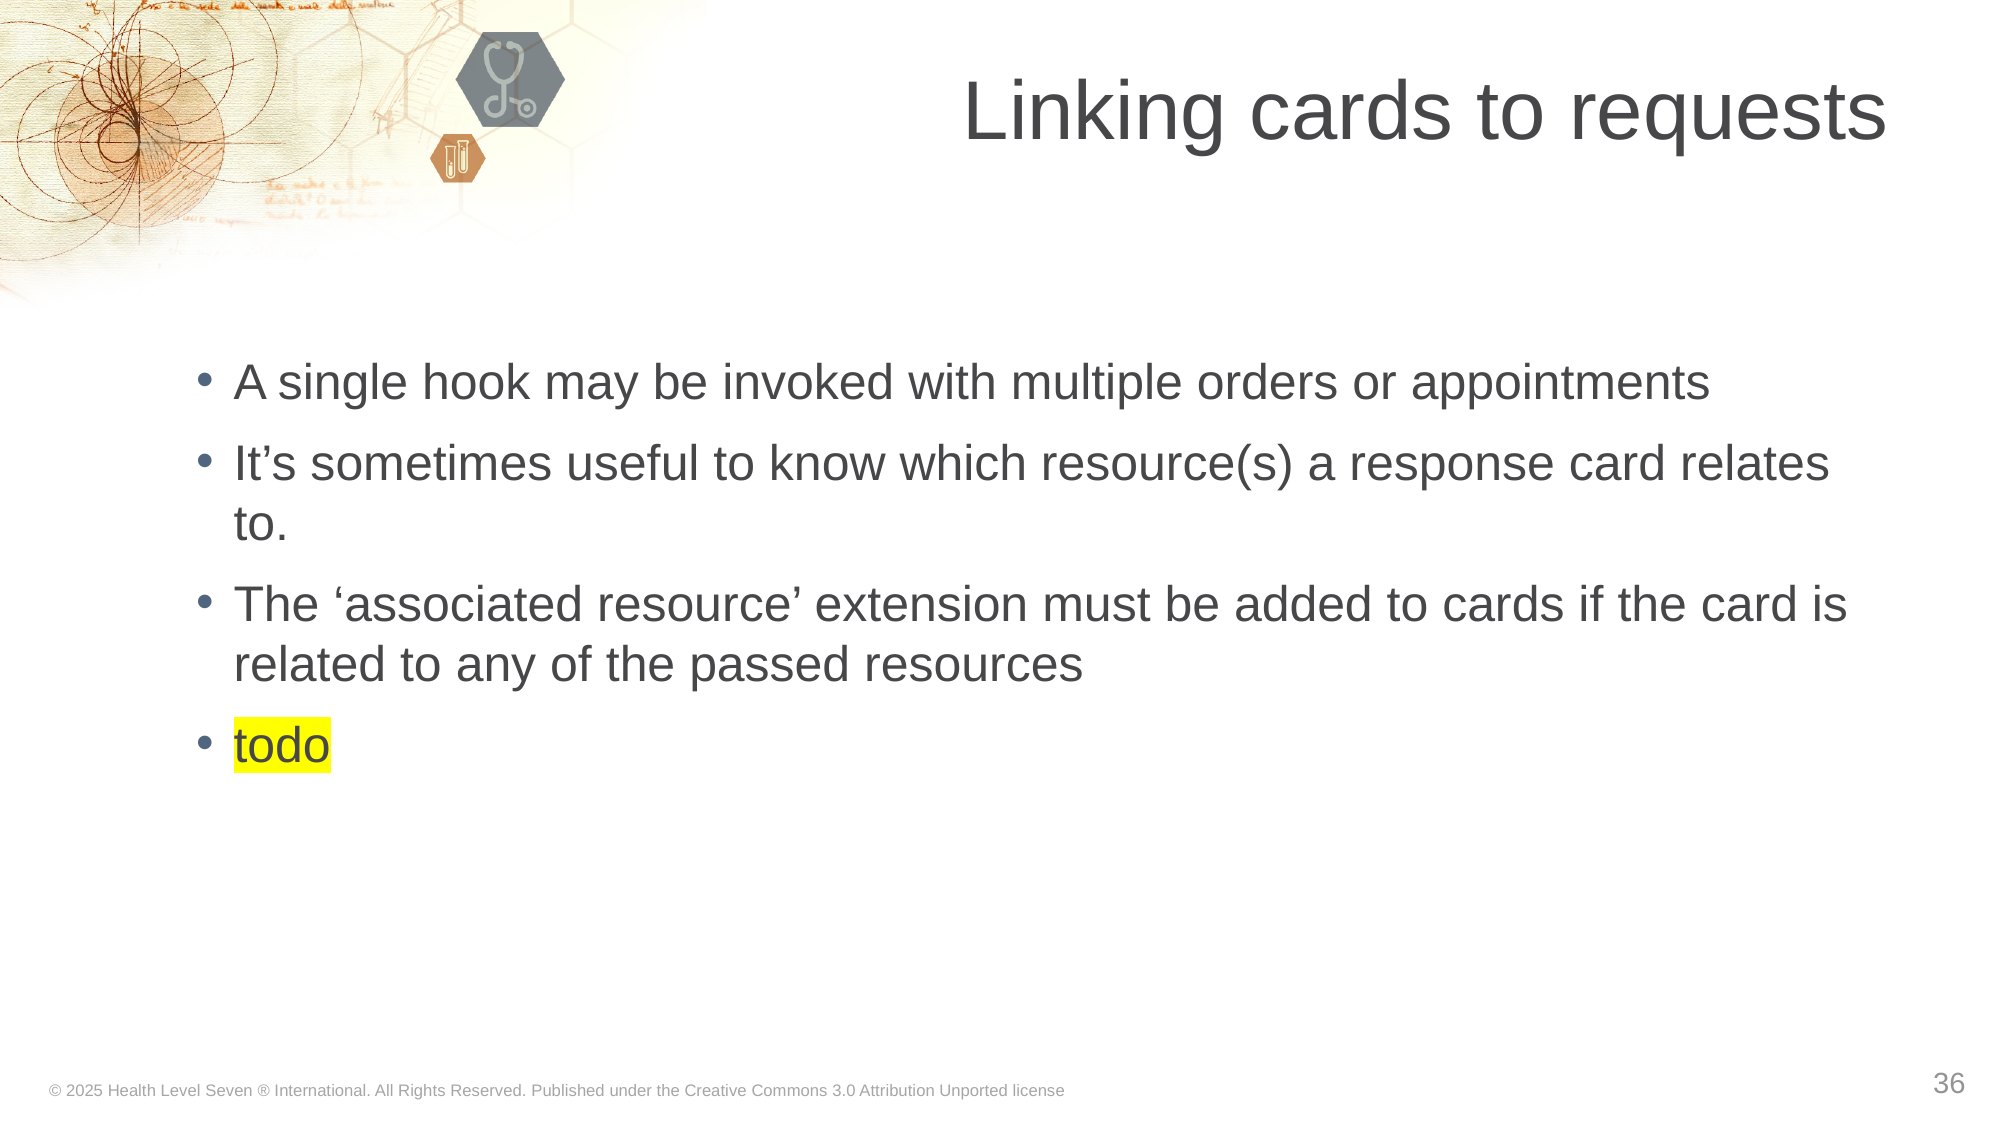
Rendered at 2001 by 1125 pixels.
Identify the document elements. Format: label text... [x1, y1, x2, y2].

list A single hook may be invoked with multiple orders or appointments It’s sometimes useful to know which resource(s) a response card relates to. The ‘associated resource’ extension must be added to cards if the card is related to any of the passed resources todo [181, 342, 1904, 1016]
slide_number 36 [1515, 1064, 1966, 1125]
title Linking cards to requests [648, 59, 1904, 188]
picture [0, 0, 706, 310]
